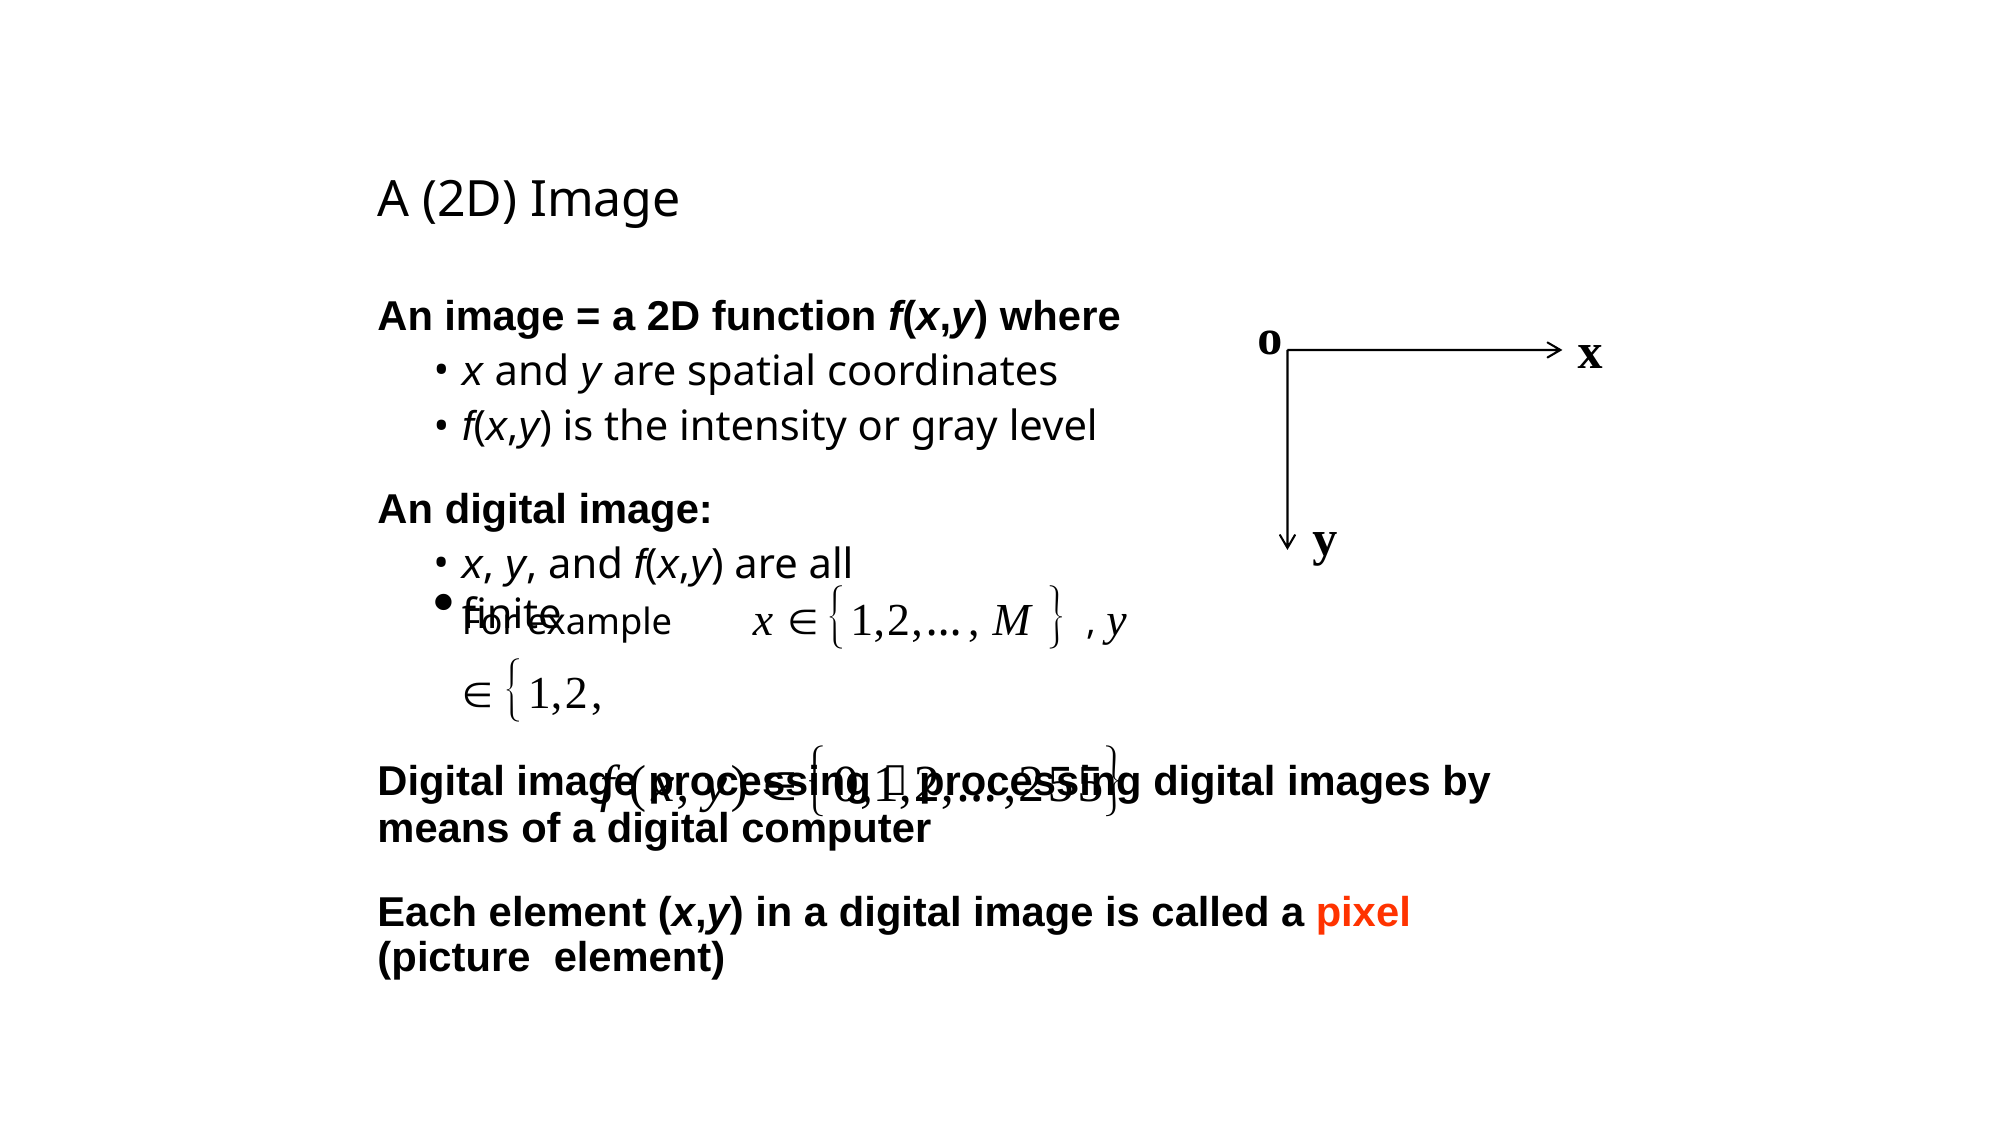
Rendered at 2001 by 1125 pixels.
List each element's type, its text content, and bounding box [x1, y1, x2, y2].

text_box A (2D) Image [375, 164, 733, 227]
text_box For example x 1,2,…, M  , y 1,2, f (x, y) 0,1,2,…,255 [431, 559, 1243, 754]
text_box x, y, and f(x,y) are all finite [431, 534, 950, 559]
text_box o [1255, 302, 1285, 365]
text_box Digital image processing  processing digital images by means of a digital computer Each element (x,y) in a digital image is called a pixel (picture element) [375, 754, 1576, 980]
text_box An image = a 2D function f(x,y) where x and y are spatial coordinates f(x,y) is the intensity or gray level An digital image: [375, 281, 1122, 532]
text_box x [1575, 315, 1605, 378]
text_box [1279, 341, 1563, 550]
text_box y [1310, 503, 1340, 566]
